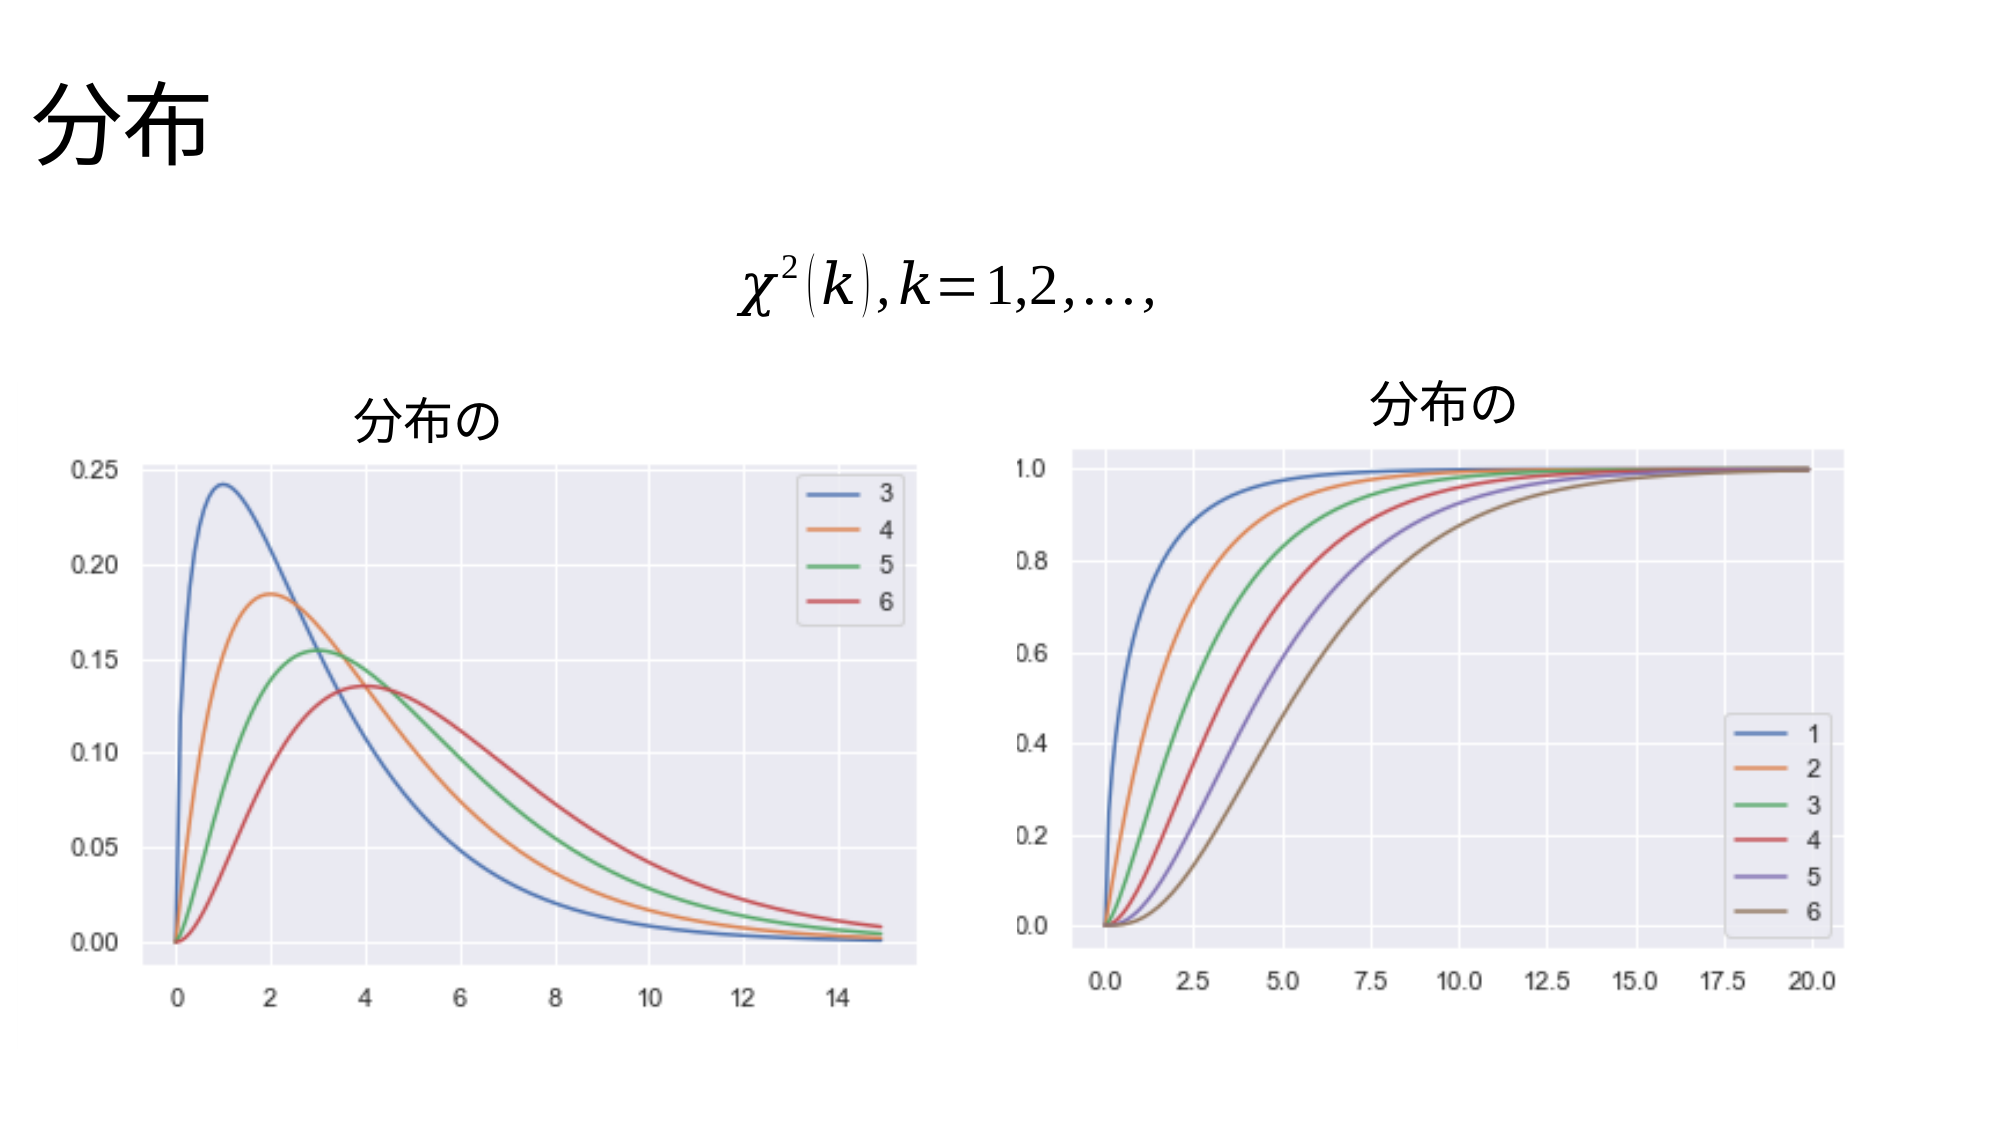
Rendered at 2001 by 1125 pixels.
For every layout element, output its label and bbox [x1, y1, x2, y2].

picture [16, 367, 1944, 1049]
